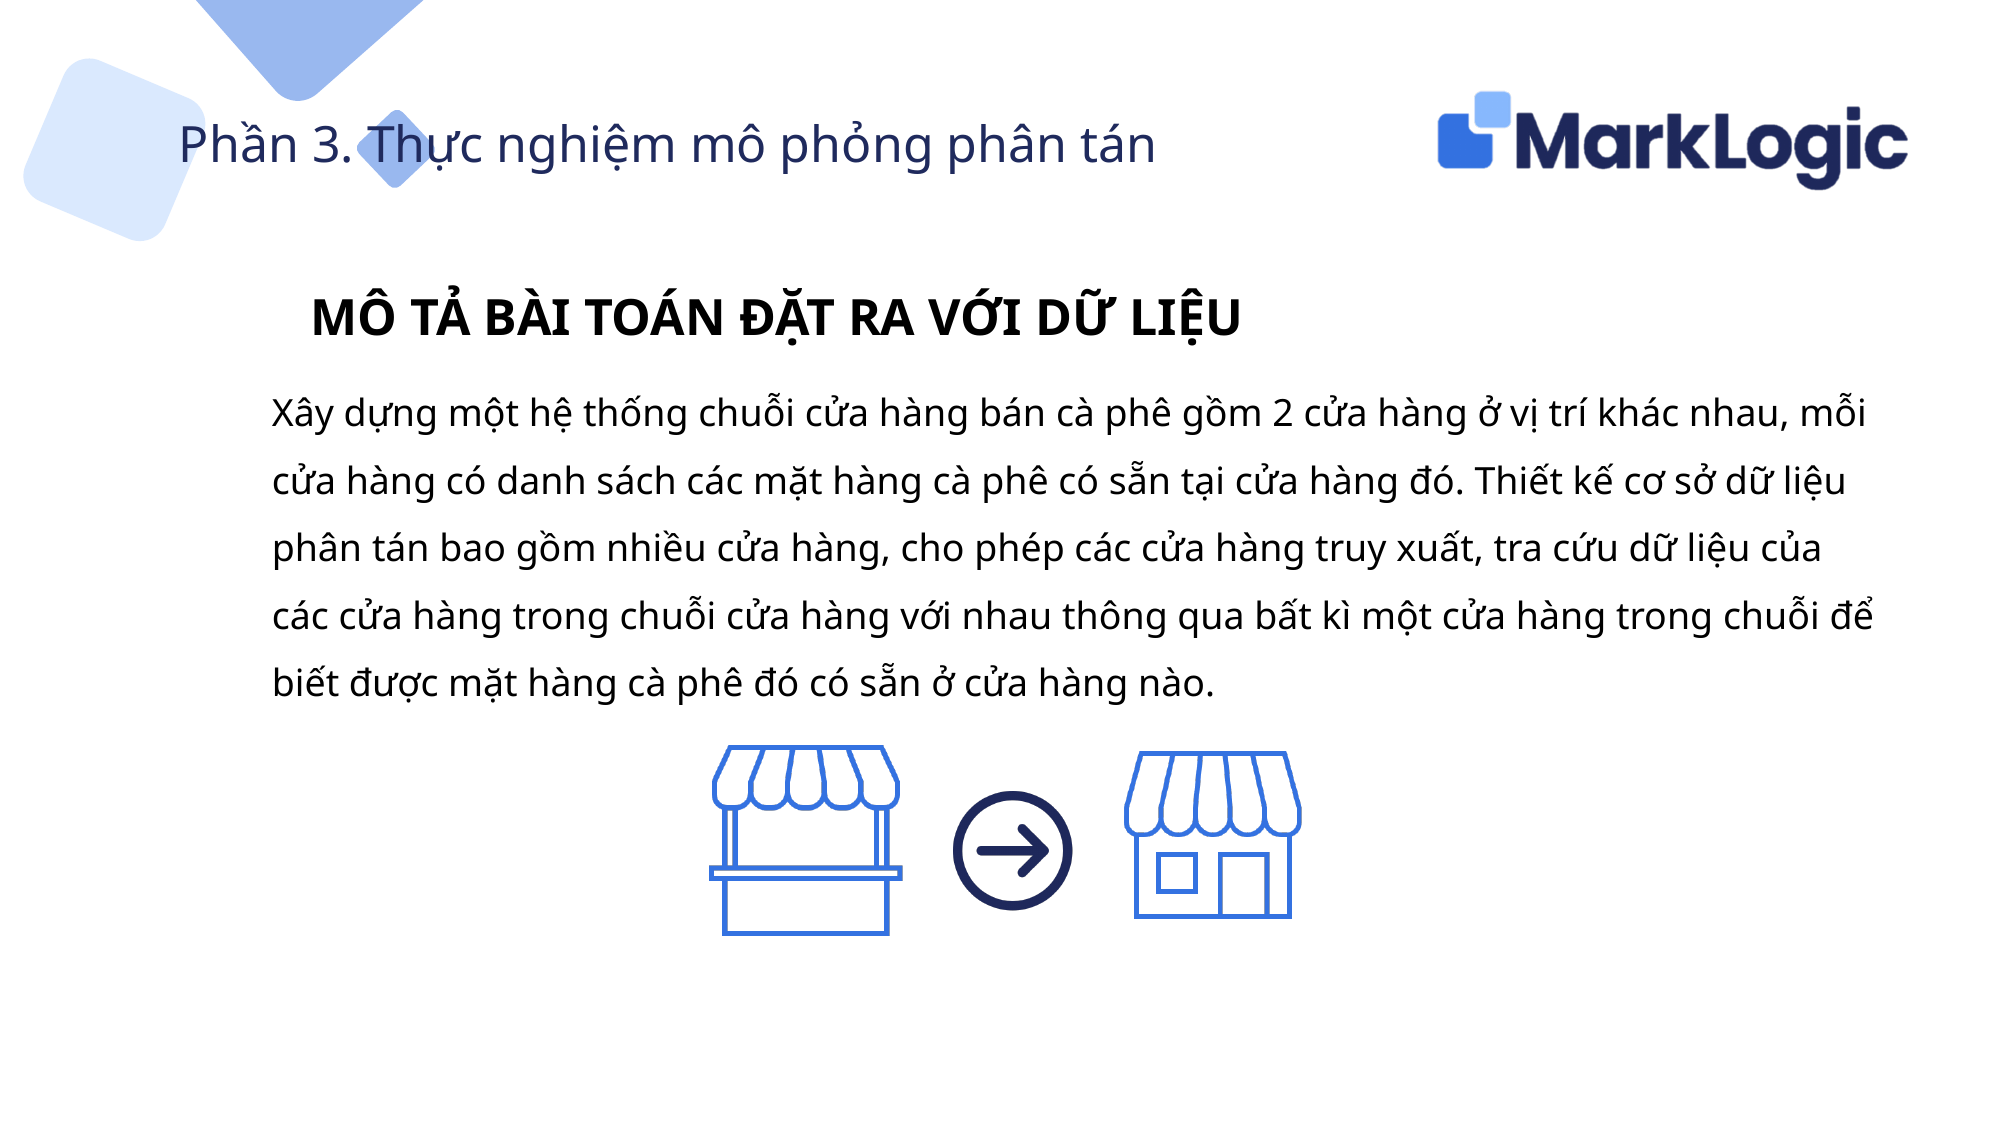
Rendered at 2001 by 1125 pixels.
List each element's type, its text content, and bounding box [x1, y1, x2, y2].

text_box Phần 3. Thực nghiệm mô phỏng phân tán [164, 105, 1173, 180]
picture [1094, 716, 1331, 953]
text_box [194, 0, 426, 102]
text_box [22, 57, 200, 243]
text_box MÔ TẢ BÀI TOÁN ĐẶT RA VỚI DỮ LIỆU [295, 247, 1258, 353]
picture [1391, 63, 1960, 216]
picture [680, 716, 931, 967]
picture [937, 775, 1088, 926]
text_box [382, 180, 408, 189]
text_box Xây dựng một hệ thống chuỗi cửa hàng bán cà phê gồm 2 cửa hàng ở vị trí khác nhau, mỗi cửa hàng có danh sách các mặt hàng cà phê có sẵn tại cửa hàng đó. Thiết kế cơ sở dữ liệu phân tán bao gồm nhiều cửa hàng, cho phép các cửa hàng truy xuất, tra cứu dữ liệu của các cửa hàng trong chuỗi cửa hàng với nhau thông qua bất kì một cửa hàng trong chuỗi để biết được mặt hàng cà phê đó có sẵn ở cửa hàng nào. [257, 359, 1900, 712]
